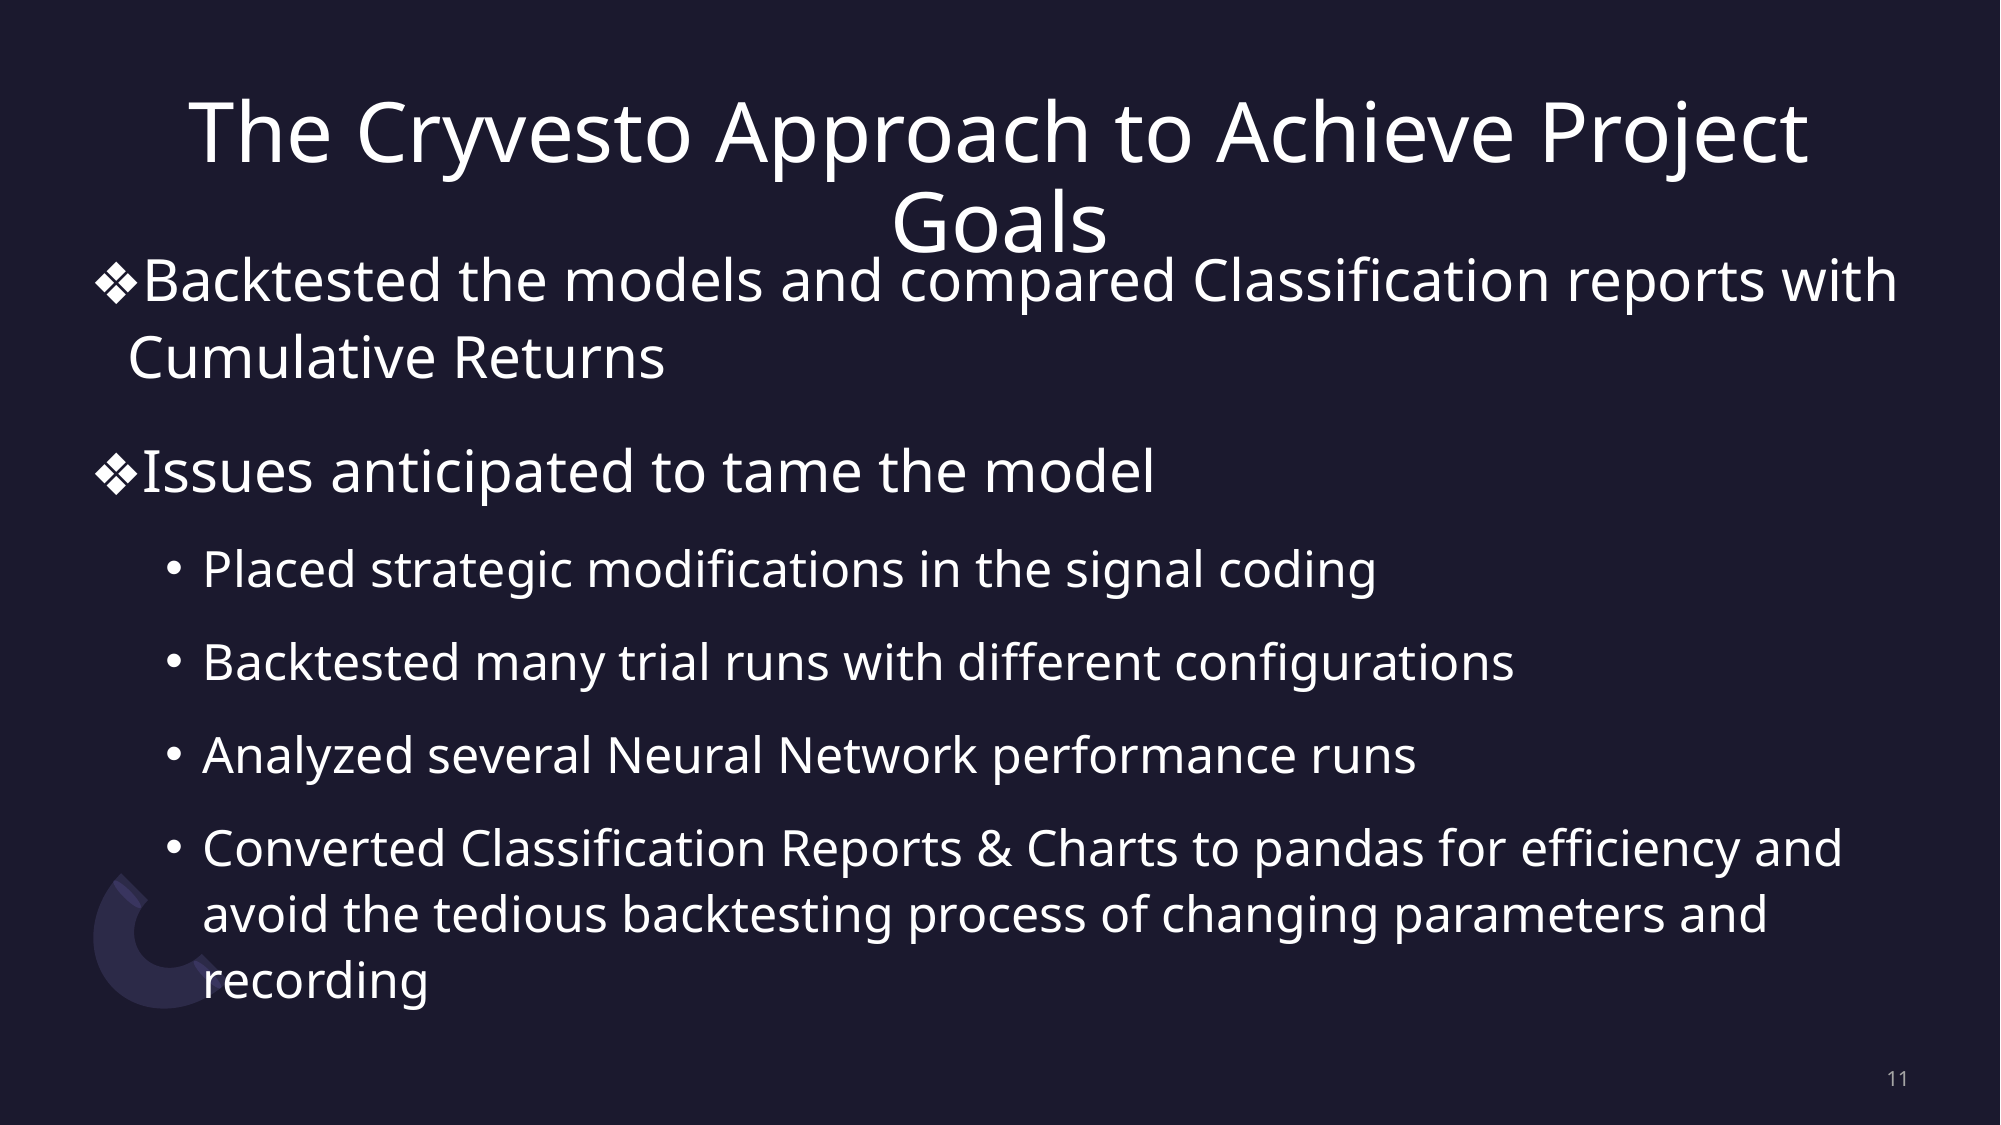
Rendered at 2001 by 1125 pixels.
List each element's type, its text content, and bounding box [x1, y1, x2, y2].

title The Cryvesto Approach to Achieve Project Goals [90, 90, 1910, 199]
list Backtested the models and compared Classification reports with Cumulative Returns Issues anticipated to tame the model Placed strategic modifications in the signal coding Backtested many trial runs with different configurations Analyzed several Neural Network performance runs Converted Classification Reports & Charts to pandas for efficiency and avoid the tedious backtesting process of changing parameters and recording [90, 236, 1910, 1000]
slide_number 11 [1632, 1067, 1910, 1093]
